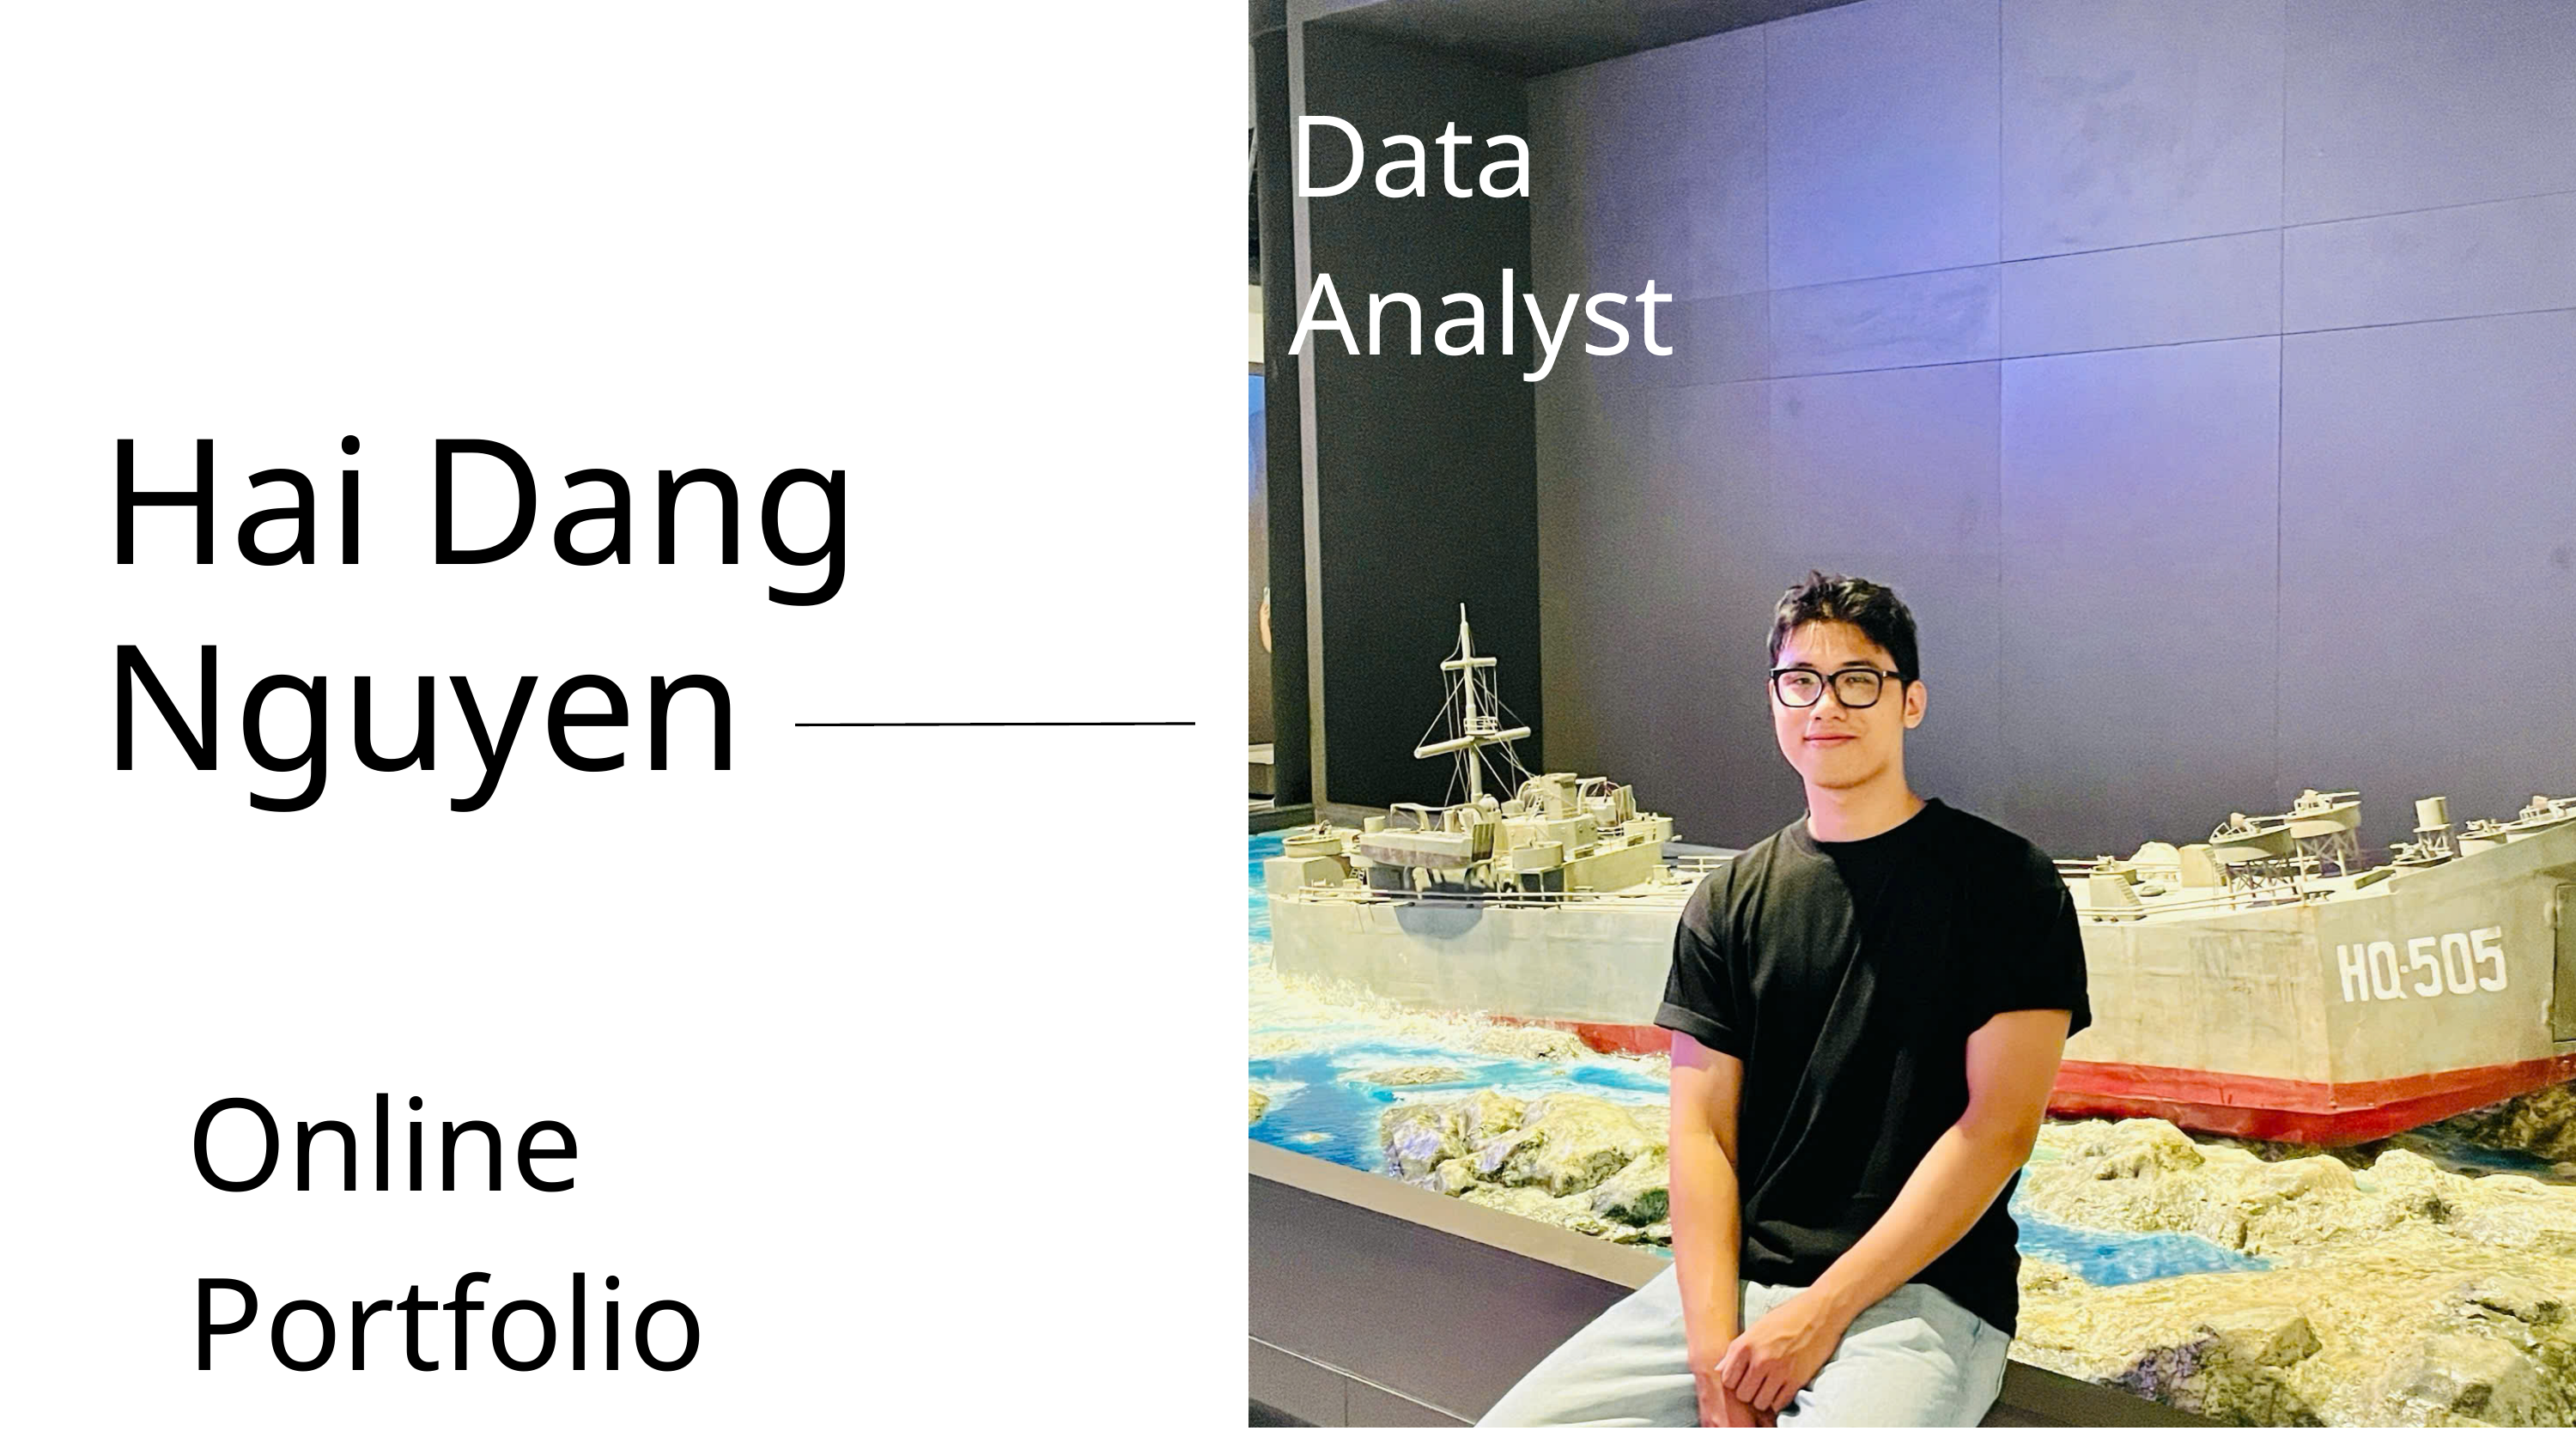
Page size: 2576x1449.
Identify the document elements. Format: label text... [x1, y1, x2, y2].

text_box Hai Dang Nguyen [100, 392, 1090, 806]
text_box Online Portfolio [186, 1036, 1043, 1397]
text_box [1248, 0, 2576, 1428]
